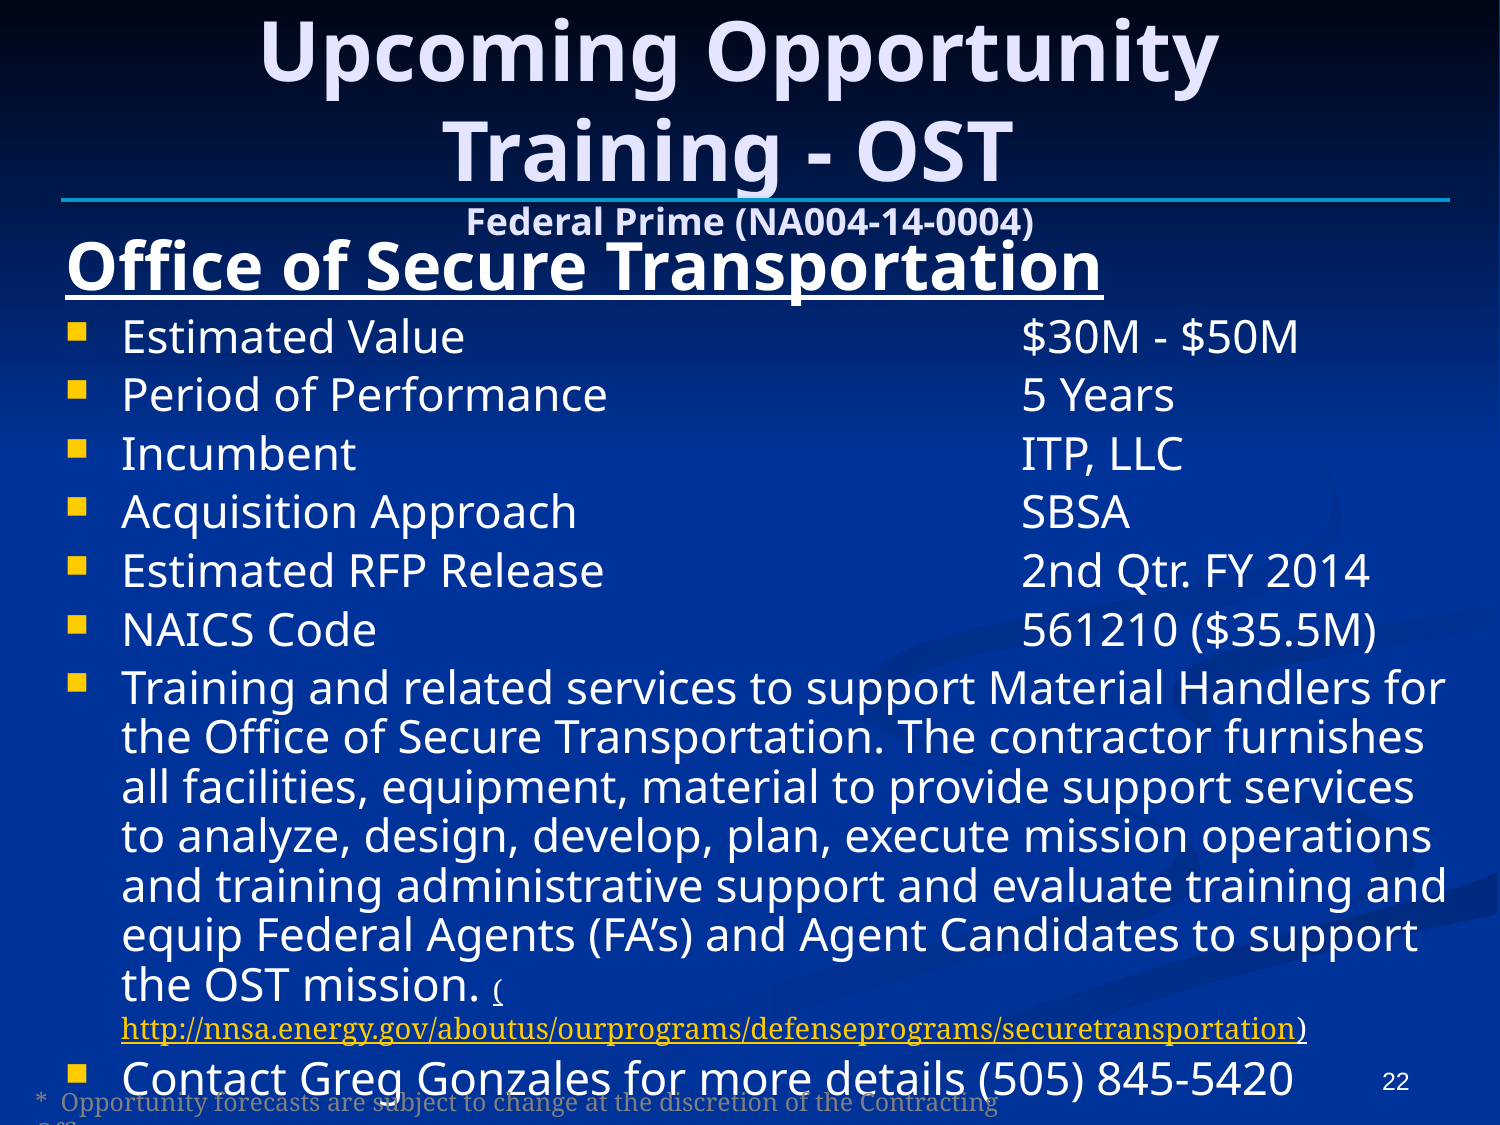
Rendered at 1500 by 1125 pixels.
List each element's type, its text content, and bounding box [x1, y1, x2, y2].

text_box * Opportunity forecasts are subject to change at the discretion of the Contracting Officer [20, 1079, 1093, 1125]
slide_number 22 [1074, 1024, 1426, 1104]
list Office of Secure Transportation Estimated Value $30M - $50M Period of Performance 5 Years Incumbent ITP, LLC Acquisition Approach SBSA Estimated RFP Release 2nd Qtr. FY 2014 NAICS Code 561210 ($35.5M) Training and related services to support Material Handlers for the Office of Secure Transportation. The contractor furnishes all facilities, equipment, material to provide support services to analyze, design, develop, plan, execute mission operations and training administrative support and evaluate training and equip Federal Agents (FA’s) and Agent Candidates to support the OST mission. (http://nnsa.energy.gov/aboutus/ourprograms/defenseprograms/securetransportation) Contact Greg Gonzales for more details (505) 845-5420 [49, 224, 1476, 968]
title Upcoming Opportunity Training - OST Federal Prime (NA004-14-0004) [0, 62, 1500, 179]
